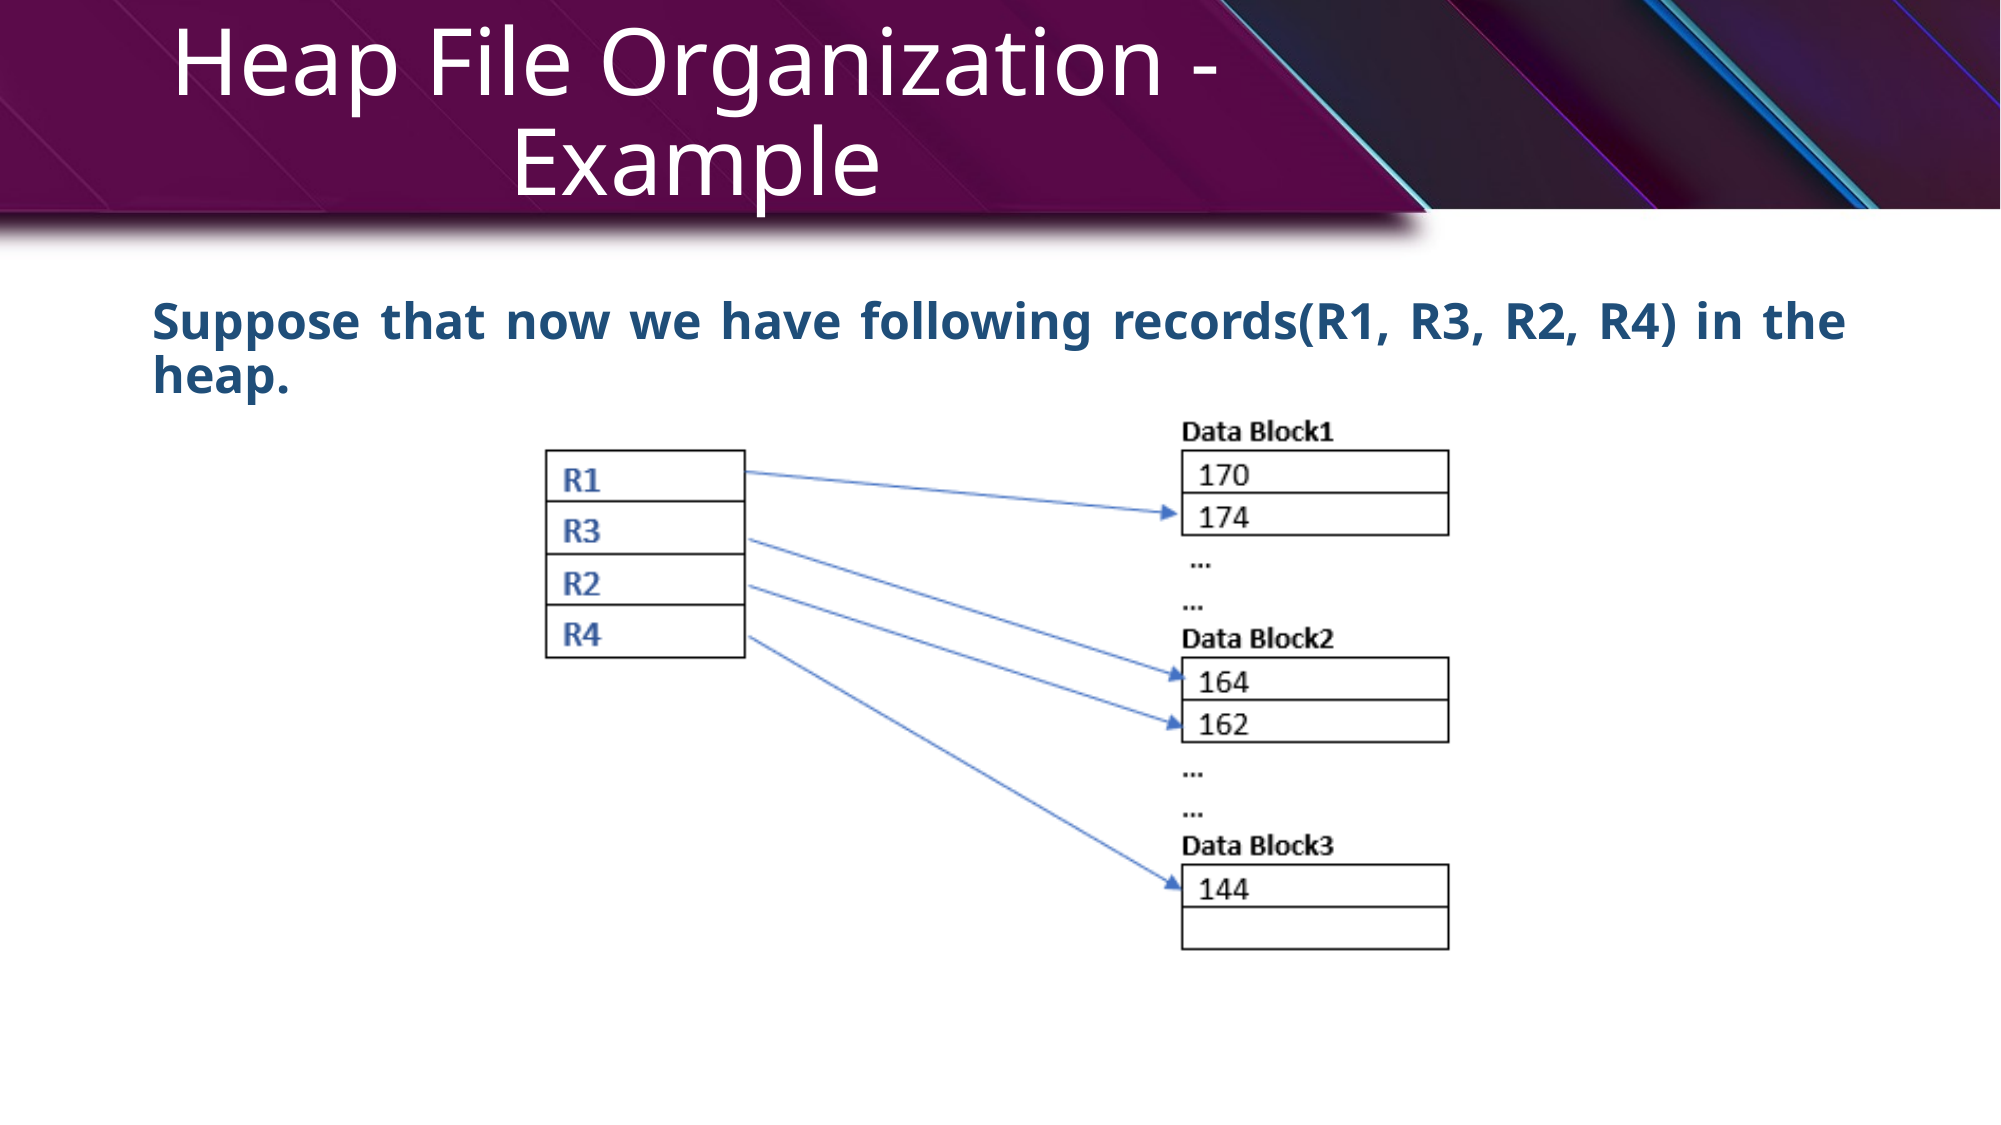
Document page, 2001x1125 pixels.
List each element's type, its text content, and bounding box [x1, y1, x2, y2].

list Suppose that now we have following records(R1, R3, R2, R4) in the heap. [137, 289, 1863, 1034]
title Heap File Organization - Example [79, 6, 1314, 225]
picture [0, 0, 2001, 1125]
